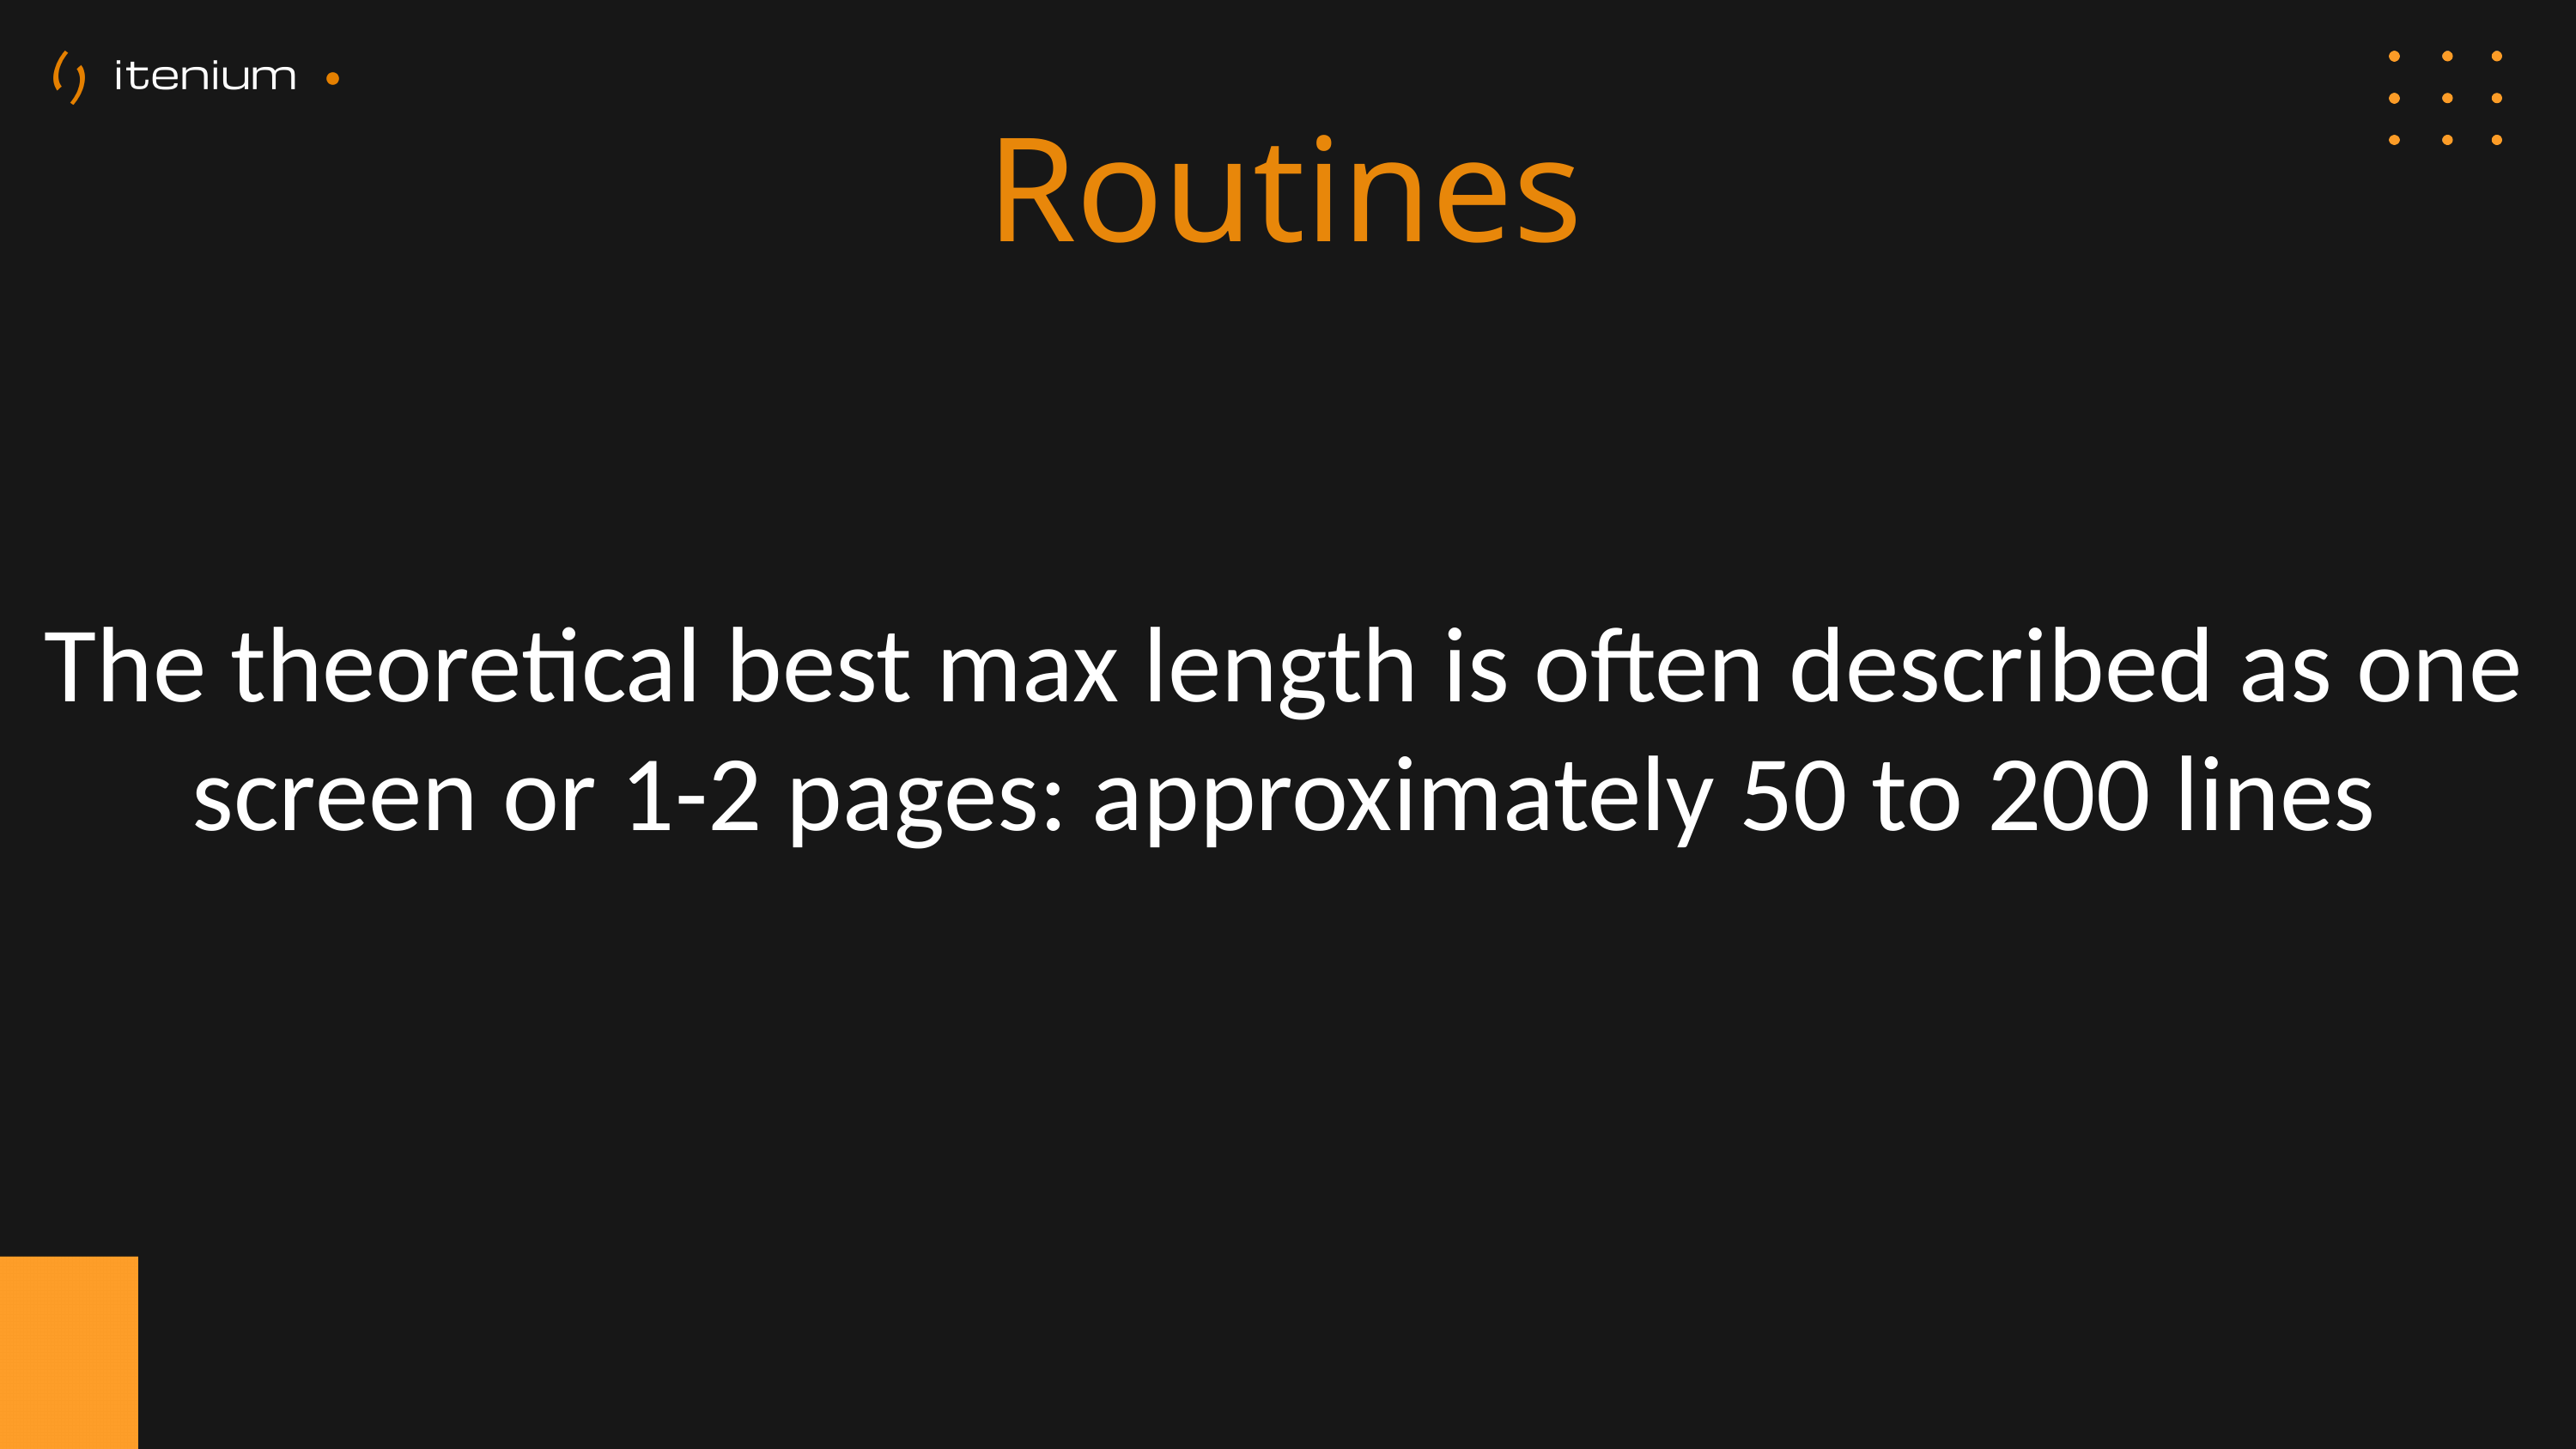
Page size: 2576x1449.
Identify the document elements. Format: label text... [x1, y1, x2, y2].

picture [34, 33, 360, 121]
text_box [2389, 51, 2502, 145]
picture [0, 1256, 139, 1449]
text_box Routines [0, 97, 2572, 271]
text_box The theoretical best max length is often described as one screen or 1-2 pages: approximately 50 to 200 lines [0, 587, 2572, 858]
